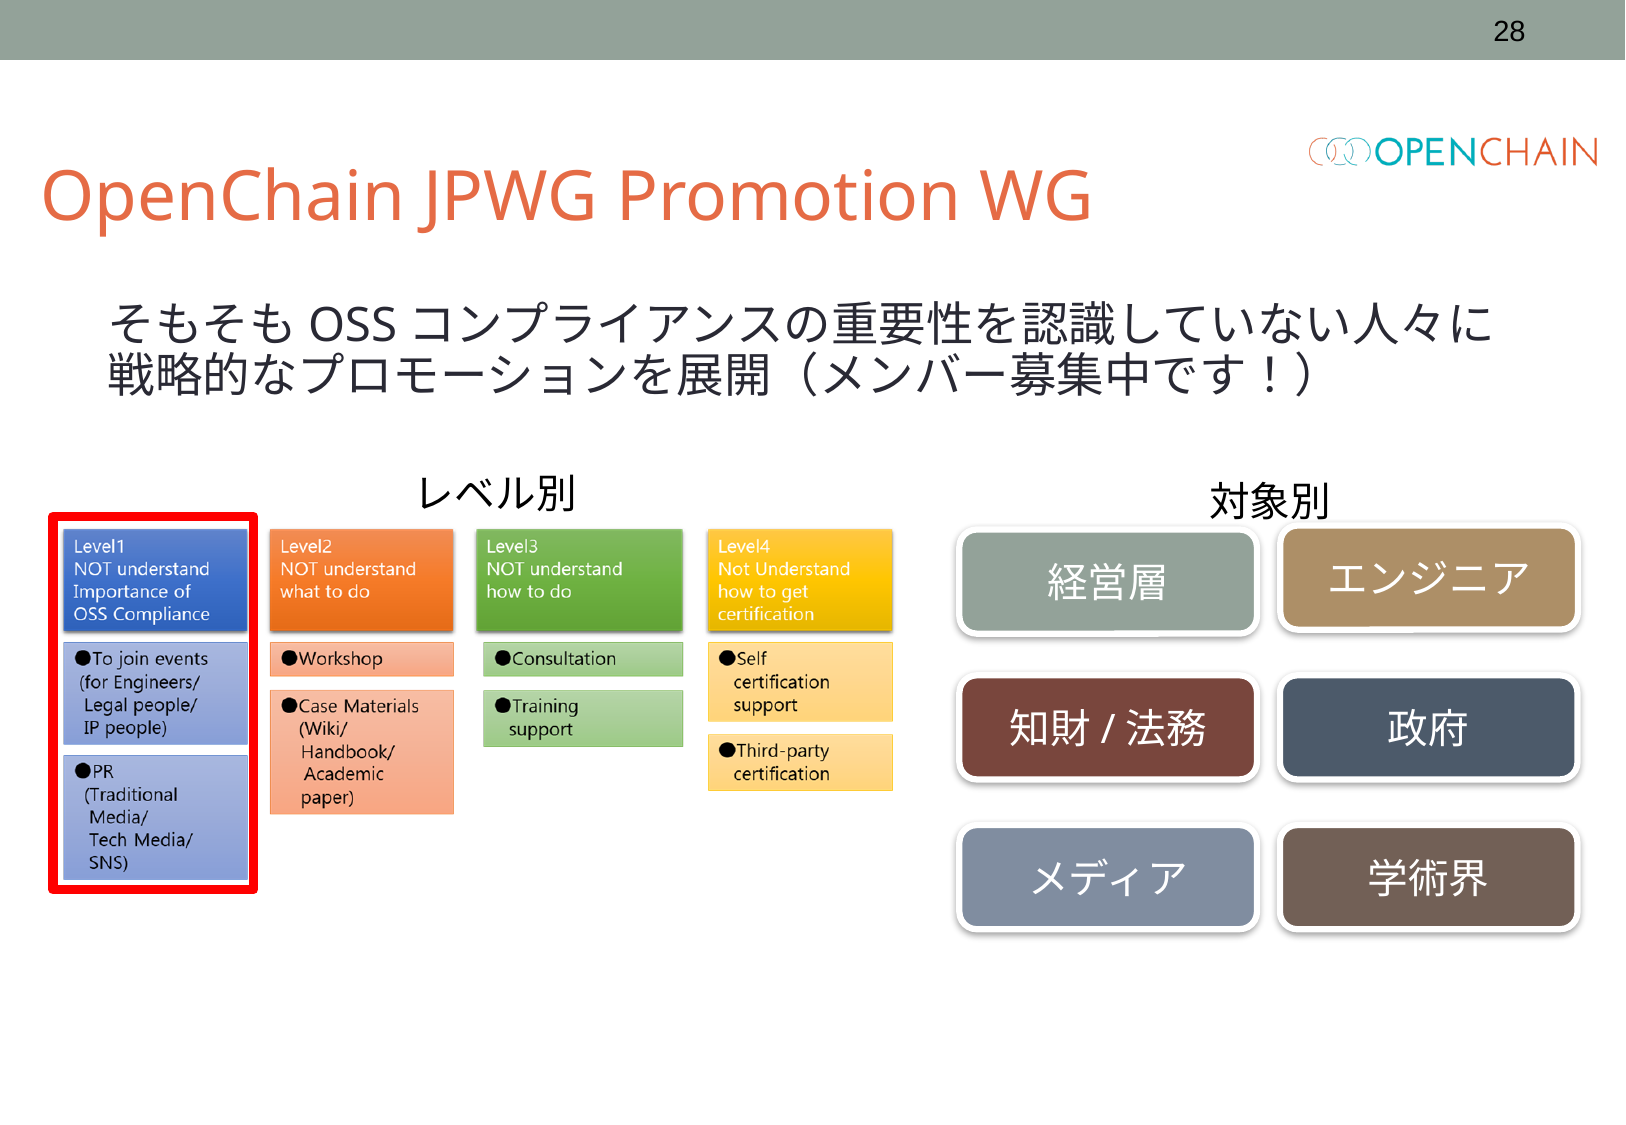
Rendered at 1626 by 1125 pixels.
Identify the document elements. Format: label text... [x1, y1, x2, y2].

picture [55, 522, 899, 884]
text_box 政府 [1276, 672, 1581, 783]
text_box そもそもOSSコンプライアンスの重要性を認識していない人々に 戦略的なプロモーションを展開（メンバー募集中です！） [93, 293, 1551, 375]
text_box エンジニア [1277, 522, 1582, 633]
text_box メディア [956, 821, 1261, 933]
text_box [51, 514, 255, 525]
text_box 経営層 [956, 526, 1261, 637]
text_box 対象別 [1194, 468, 1347, 532]
text_box OpenChain JPWG Promotion WG [28, 105, 1530, 283]
slide_number 28 [1478, 3, 1544, 57]
text_box レベル別 [399, 460, 592, 521]
text_box 学術界 [1276, 821, 1581, 933]
text_box 知財/法務 [956, 672, 1261, 783]
picture [1308, 136, 1599, 168]
